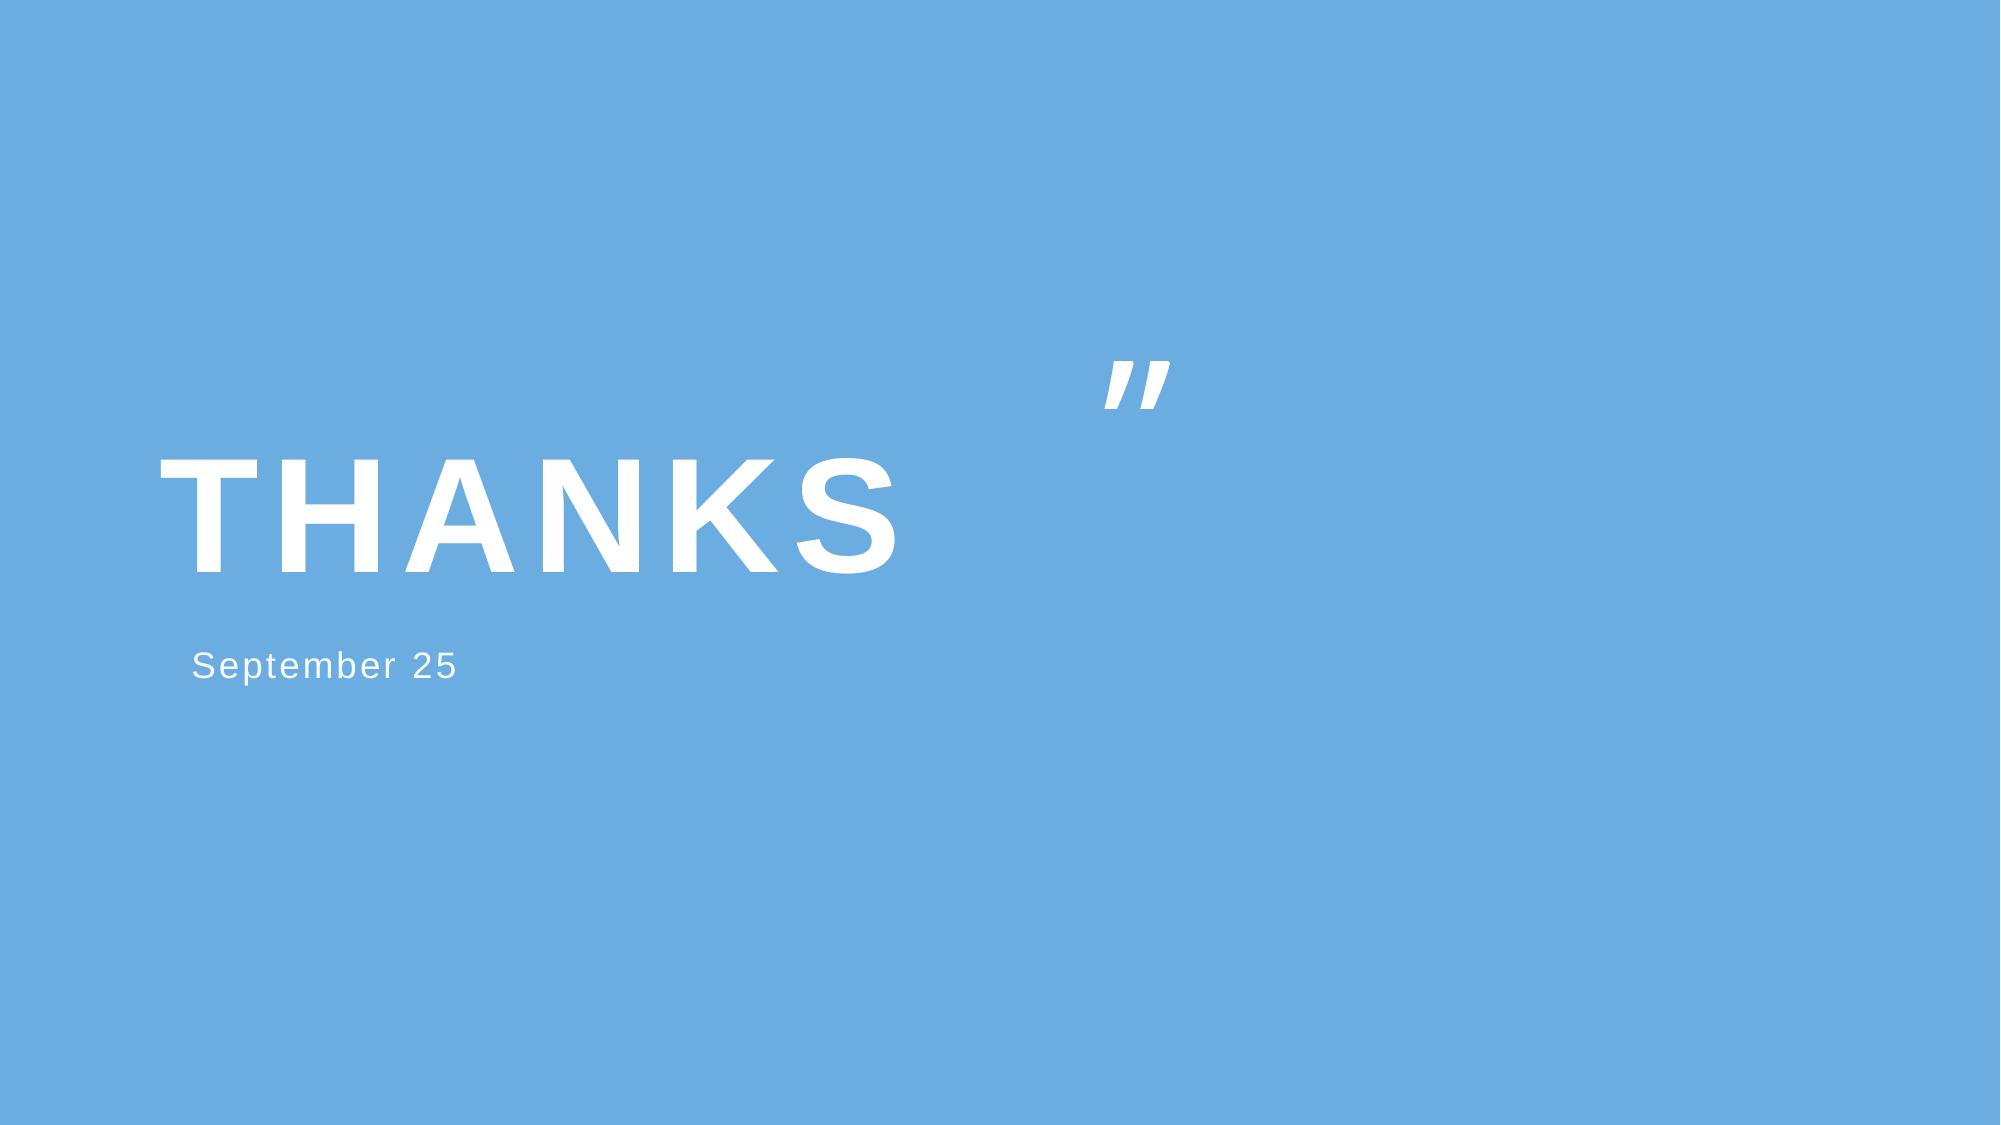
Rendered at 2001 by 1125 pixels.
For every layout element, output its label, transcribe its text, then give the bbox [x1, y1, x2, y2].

title THANKS [144, 352, 1015, 606]
list September 25 [176, 621, 1015, 695]
